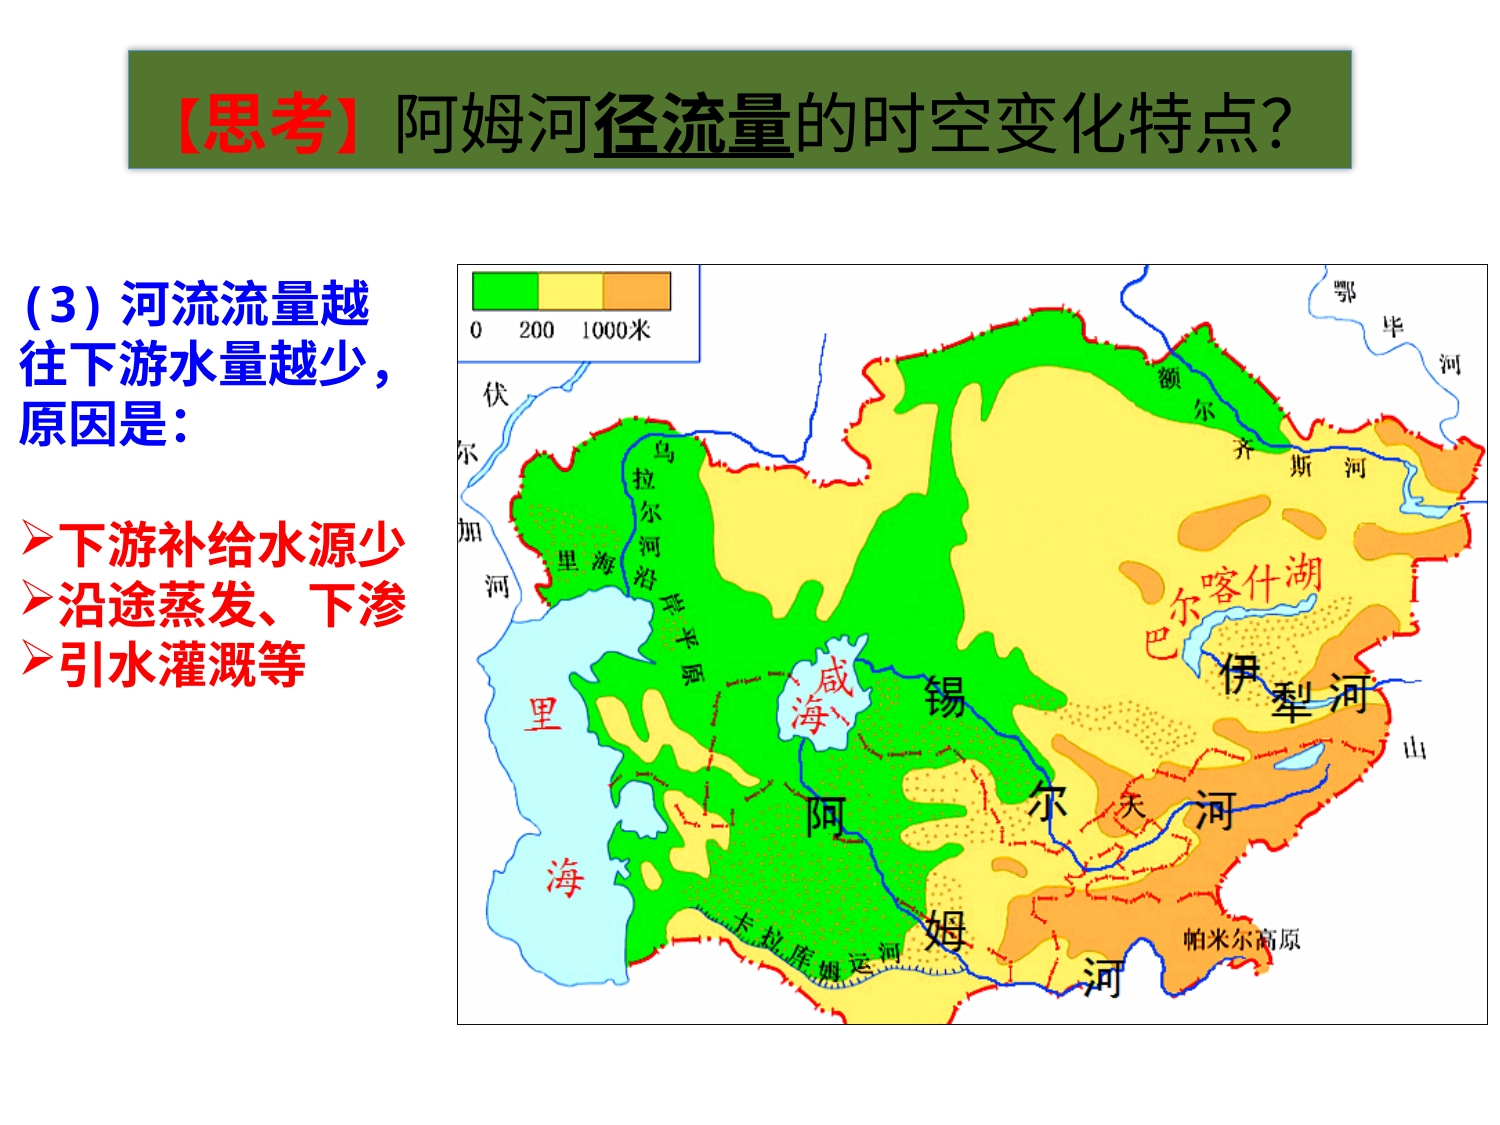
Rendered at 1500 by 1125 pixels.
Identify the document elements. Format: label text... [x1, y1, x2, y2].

text_box 【思考】阿姆河径流量的时空变化特点？ [128, 50, 1352, 169]
picture [457, 264, 1488, 1025]
text_box (3)河流流量越往下游水量越少，原因是： [3, 264, 427, 446]
text_box 下游补给水源少 沿途蒸发、下渗 引水灌溉等 [3, 446, 457, 882]
